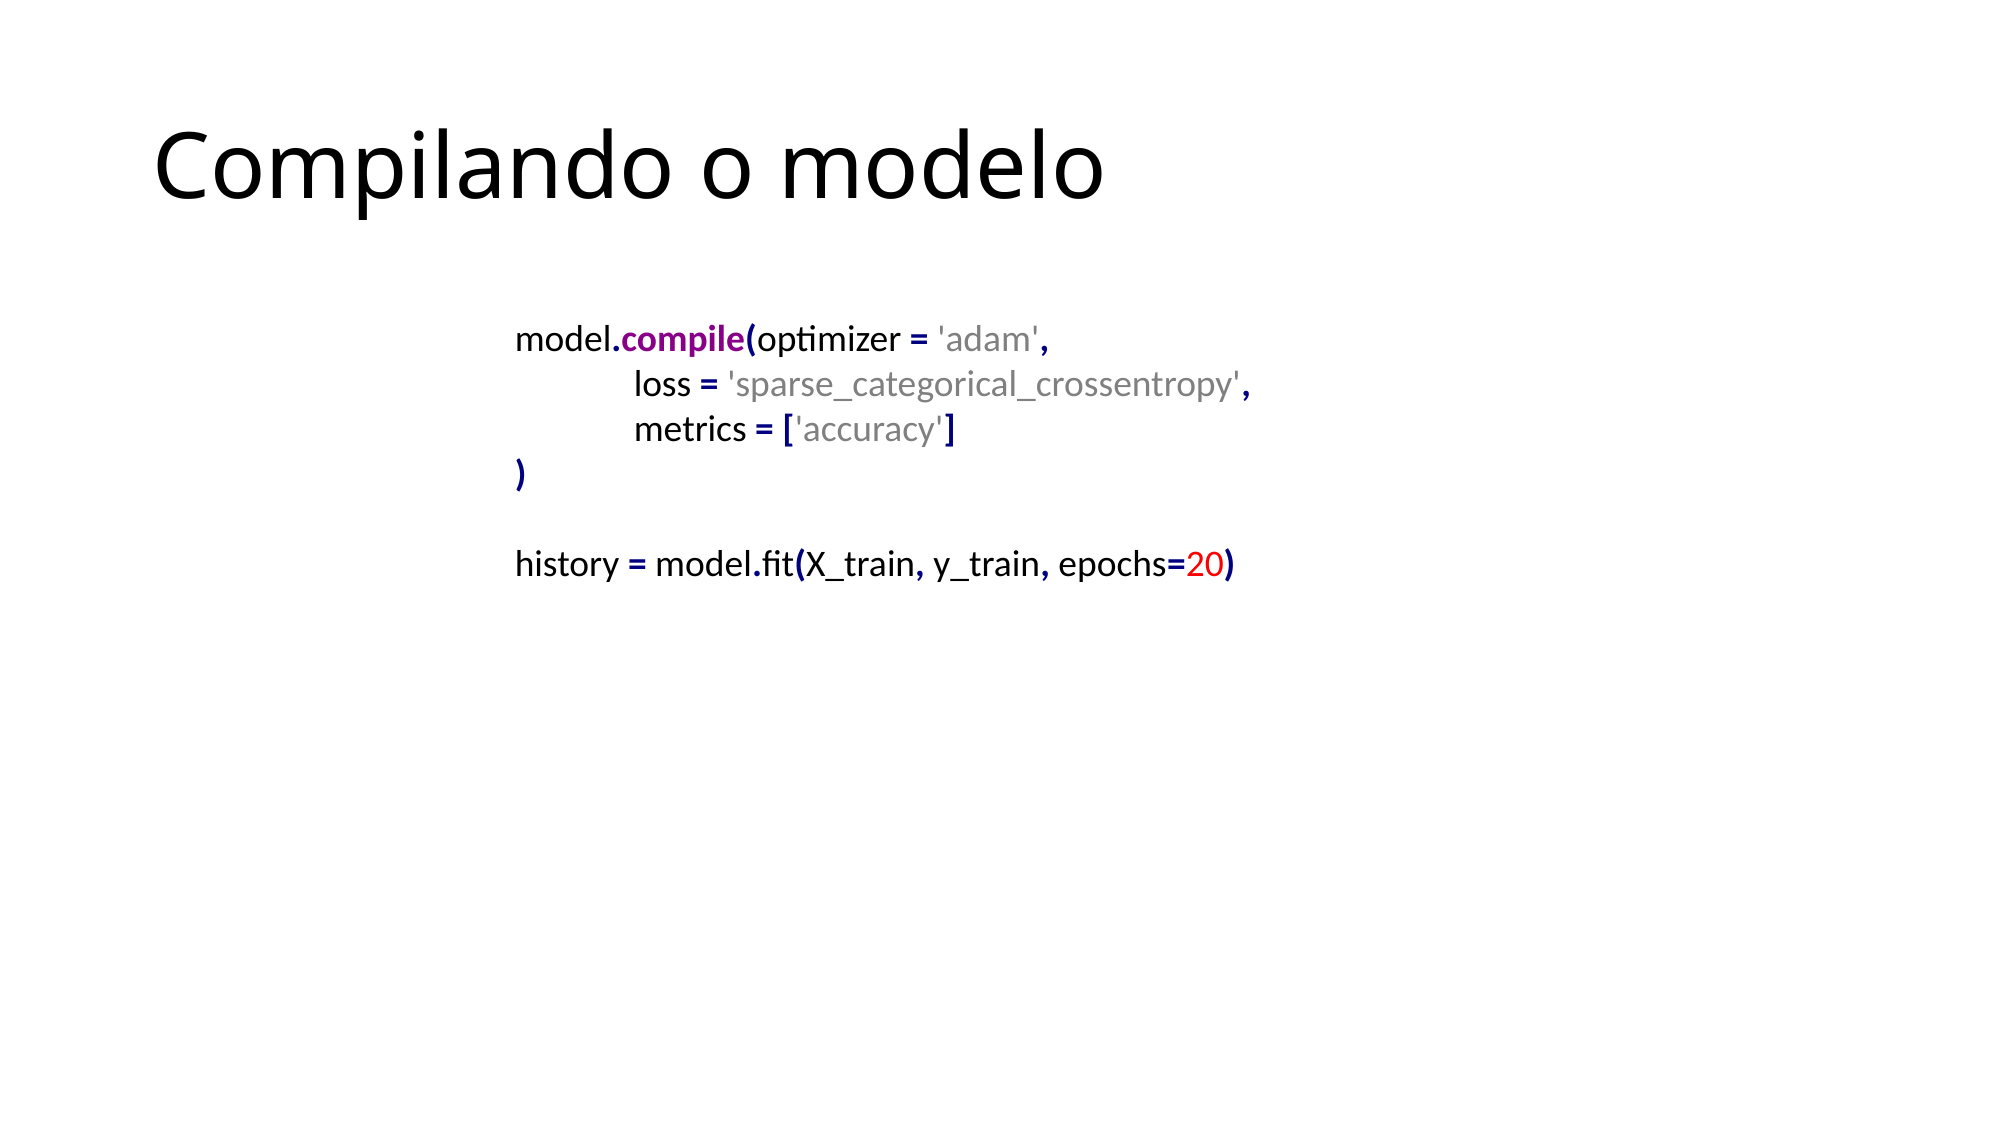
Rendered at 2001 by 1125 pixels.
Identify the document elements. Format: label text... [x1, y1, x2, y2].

title Compilando o modelo [137, 59, 1863, 278]
text_box model.compile(optimizer = 'adam', loss = 'sparse_categorical_crossentropy', metrics = ['accuracy'] ) history = model.fit(X_train, y_train, epochs=20) [500, 306, 1500, 592]
